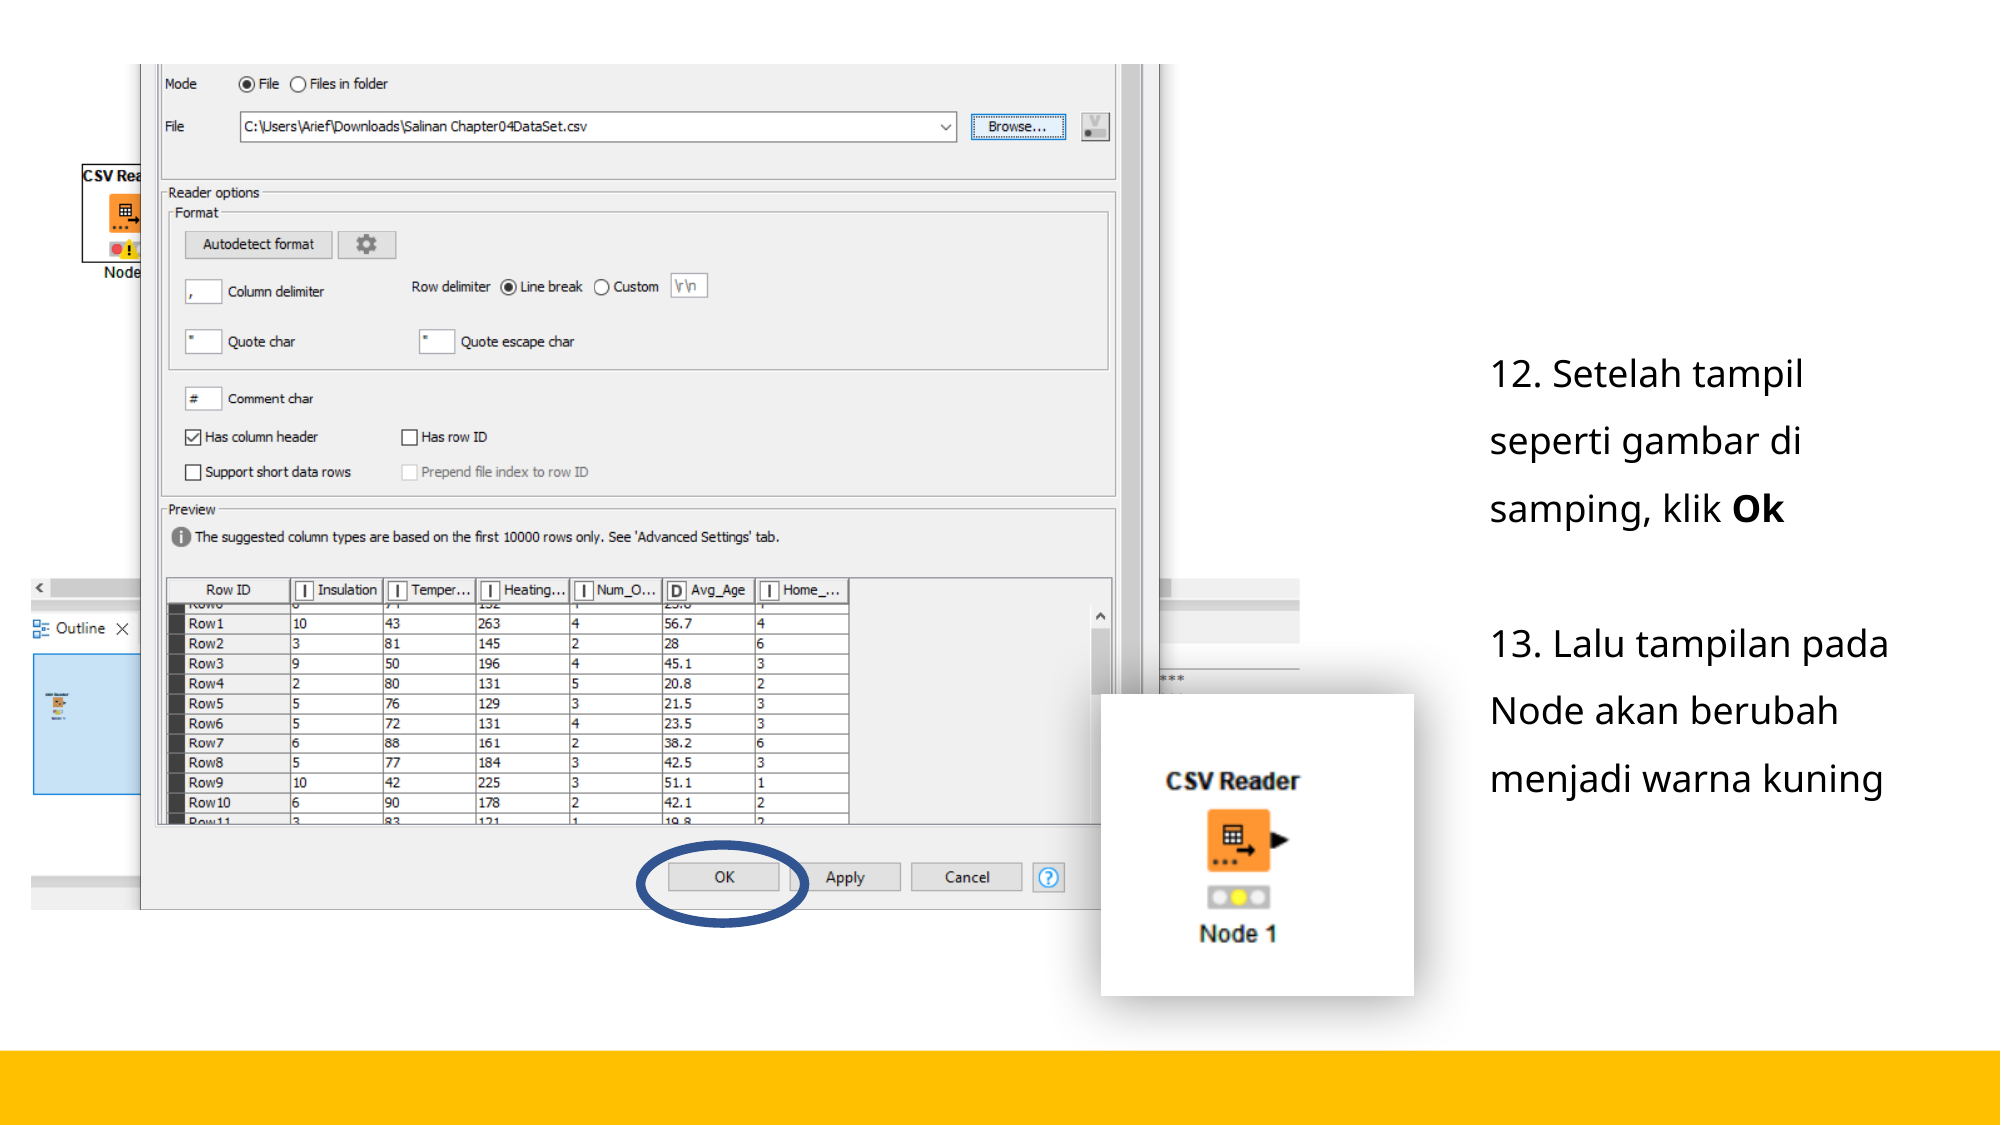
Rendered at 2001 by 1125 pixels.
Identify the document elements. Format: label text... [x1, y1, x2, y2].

text_box [659, 910, 786, 925]
text_box 12. Setelah tampil seperti gambar di samping, klik Ok 13. Lalu tampilan pada Node akan berubah menjadi warna kuning [1474, 319, 1947, 807]
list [31, 64, 1300, 910]
picture [1101, 694, 1414, 996]
text_box [0, 1050, 2000, 1125]
